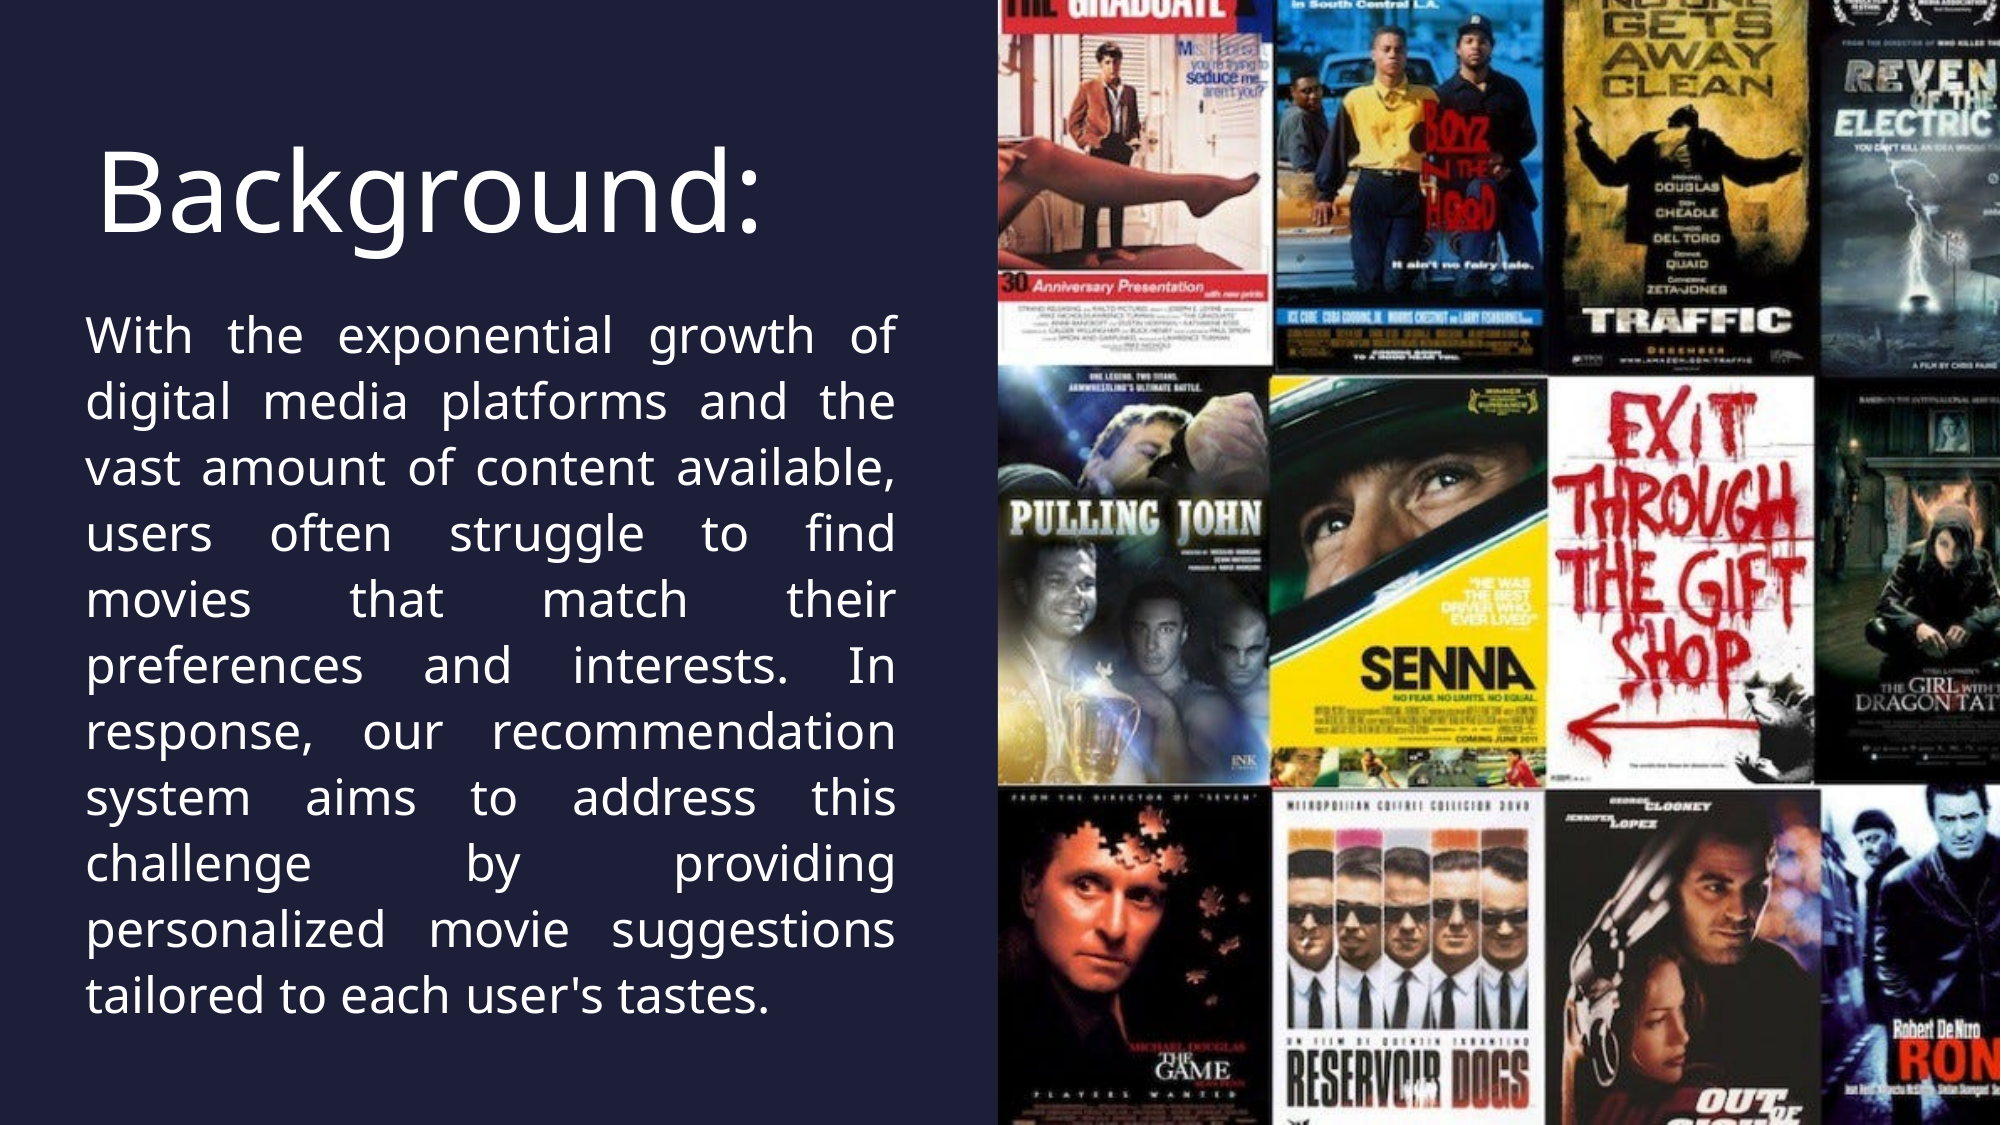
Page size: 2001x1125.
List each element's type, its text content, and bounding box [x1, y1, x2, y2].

title Background: [79, 59, 904, 263]
list With the exponential growth of digital media platforms and the vast amount of content available, users often struggle to find movies that match their preferences and interests. In response, our recommendation system aims to address this challenge by providing personalized movie suggestions tailored to each user's tastes. [70, 290, 913, 1007]
picture [997, 0, 2000, 1125]
text_box [0, 0, 997, 1125]
